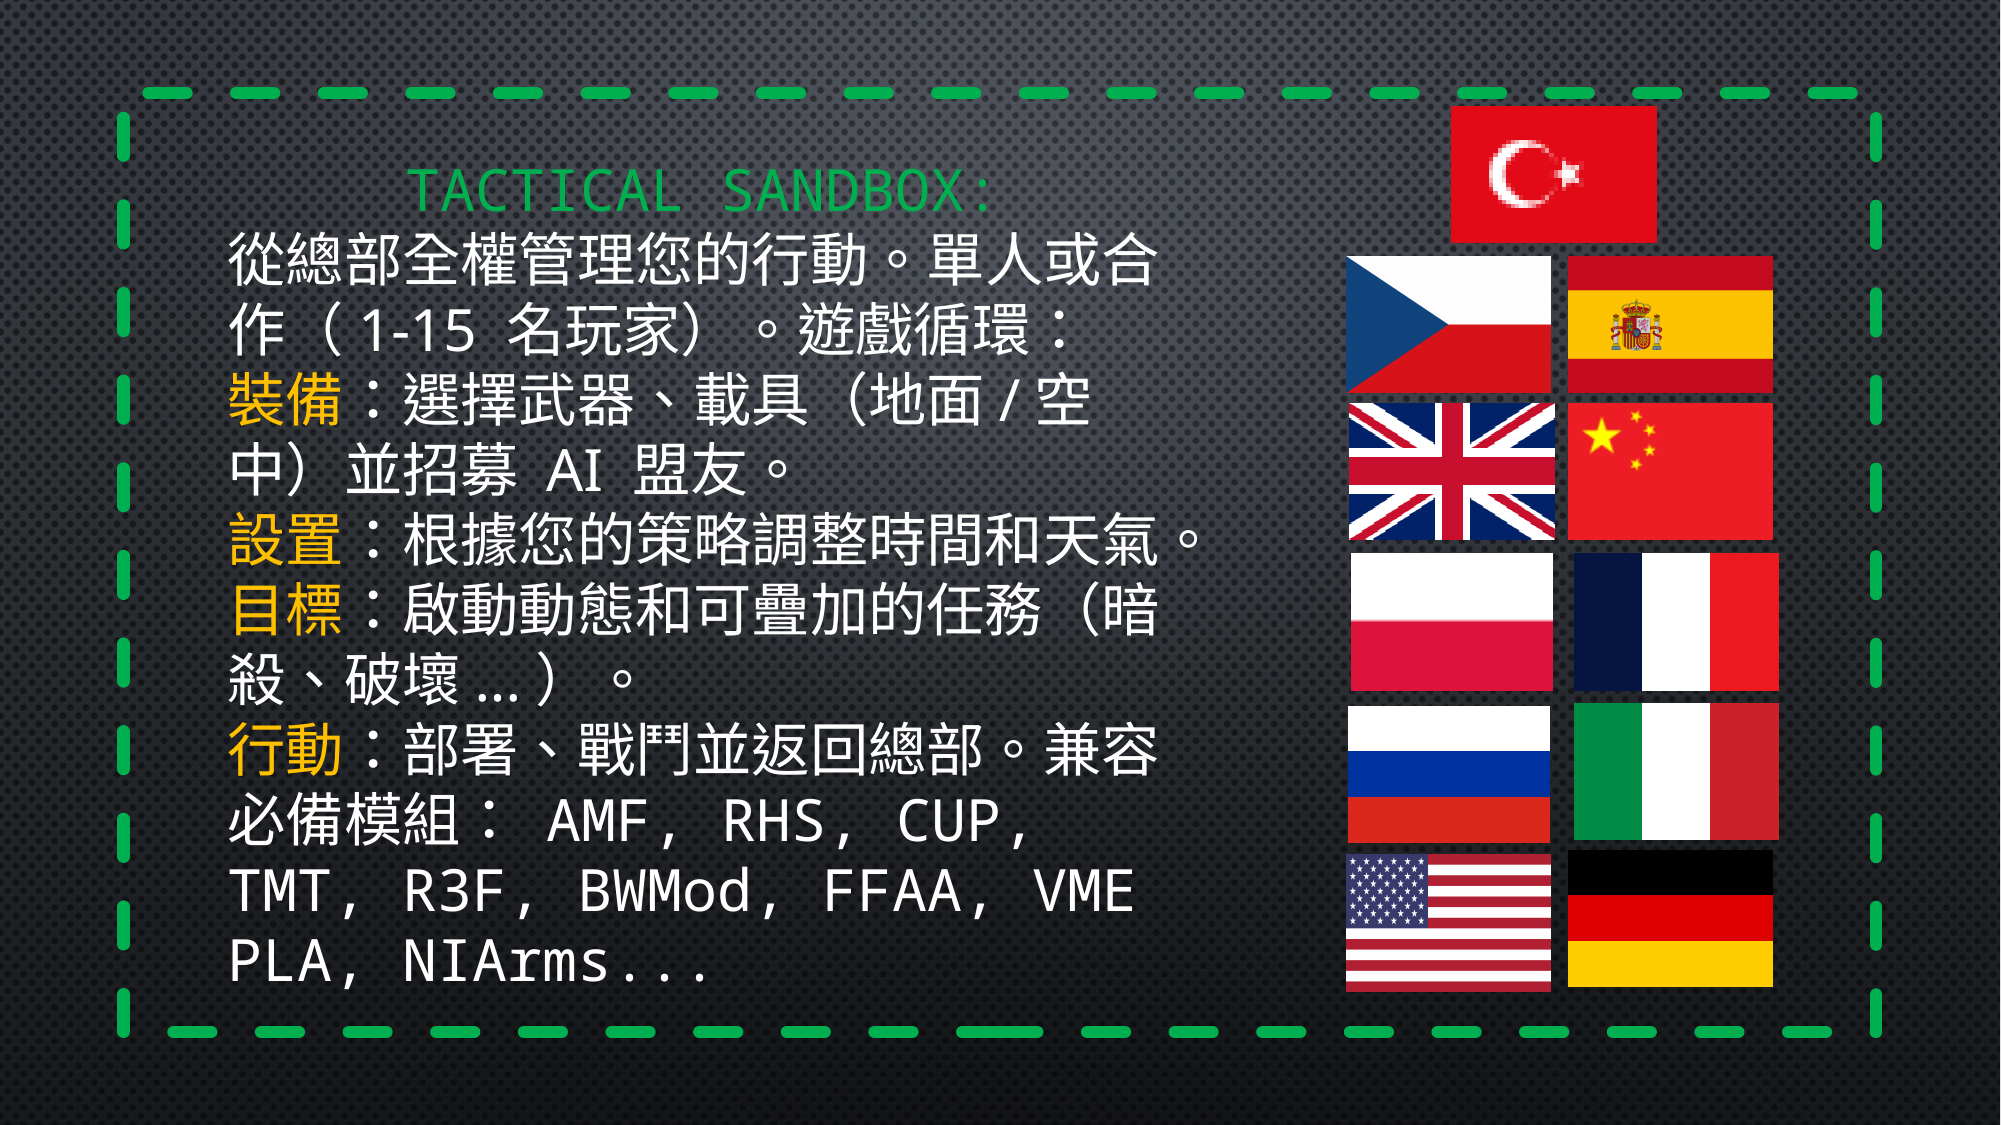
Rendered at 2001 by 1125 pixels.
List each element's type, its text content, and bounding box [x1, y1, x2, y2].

picture [1347, 706, 1550, 843]
picture [1568, 850, 1773, 988]
text_box [122, 92, 1878, 1033]
picture [1349, 403, 1555, 541]
picture [1346, 256, 1552, 394]
picture [1573, 703, 1779, 841]
picture [1568, 256, 1773, 394]
picture [1346, 854, 1552, 992]
picture [1573, 553, 1779, 691]
text_box TACTICAL SANDBOX: 從總部全權管理您的行動。單人或合作（1-15 名玩家）。遊戲循環： 裝備：選擇武器、載具（地面/空中）並招募 AI 盟友。 設置：根據您的策略調整時間和天氣。目標：啟動動態和可疊加的任務（暗殺、破壞...）。 行動：部署、戰鬥並返回總部。兼容必備模組： AMF, RHS, CUP, TMT, R3F, BWMod, FFAA, VME PLA, NIArms... [212, 146, 1213, 1001]
picture [1451, 106, 1657, 243]
picture [1568, 403, 1773, 541]
picture [1350, 553, 1553, 691]
